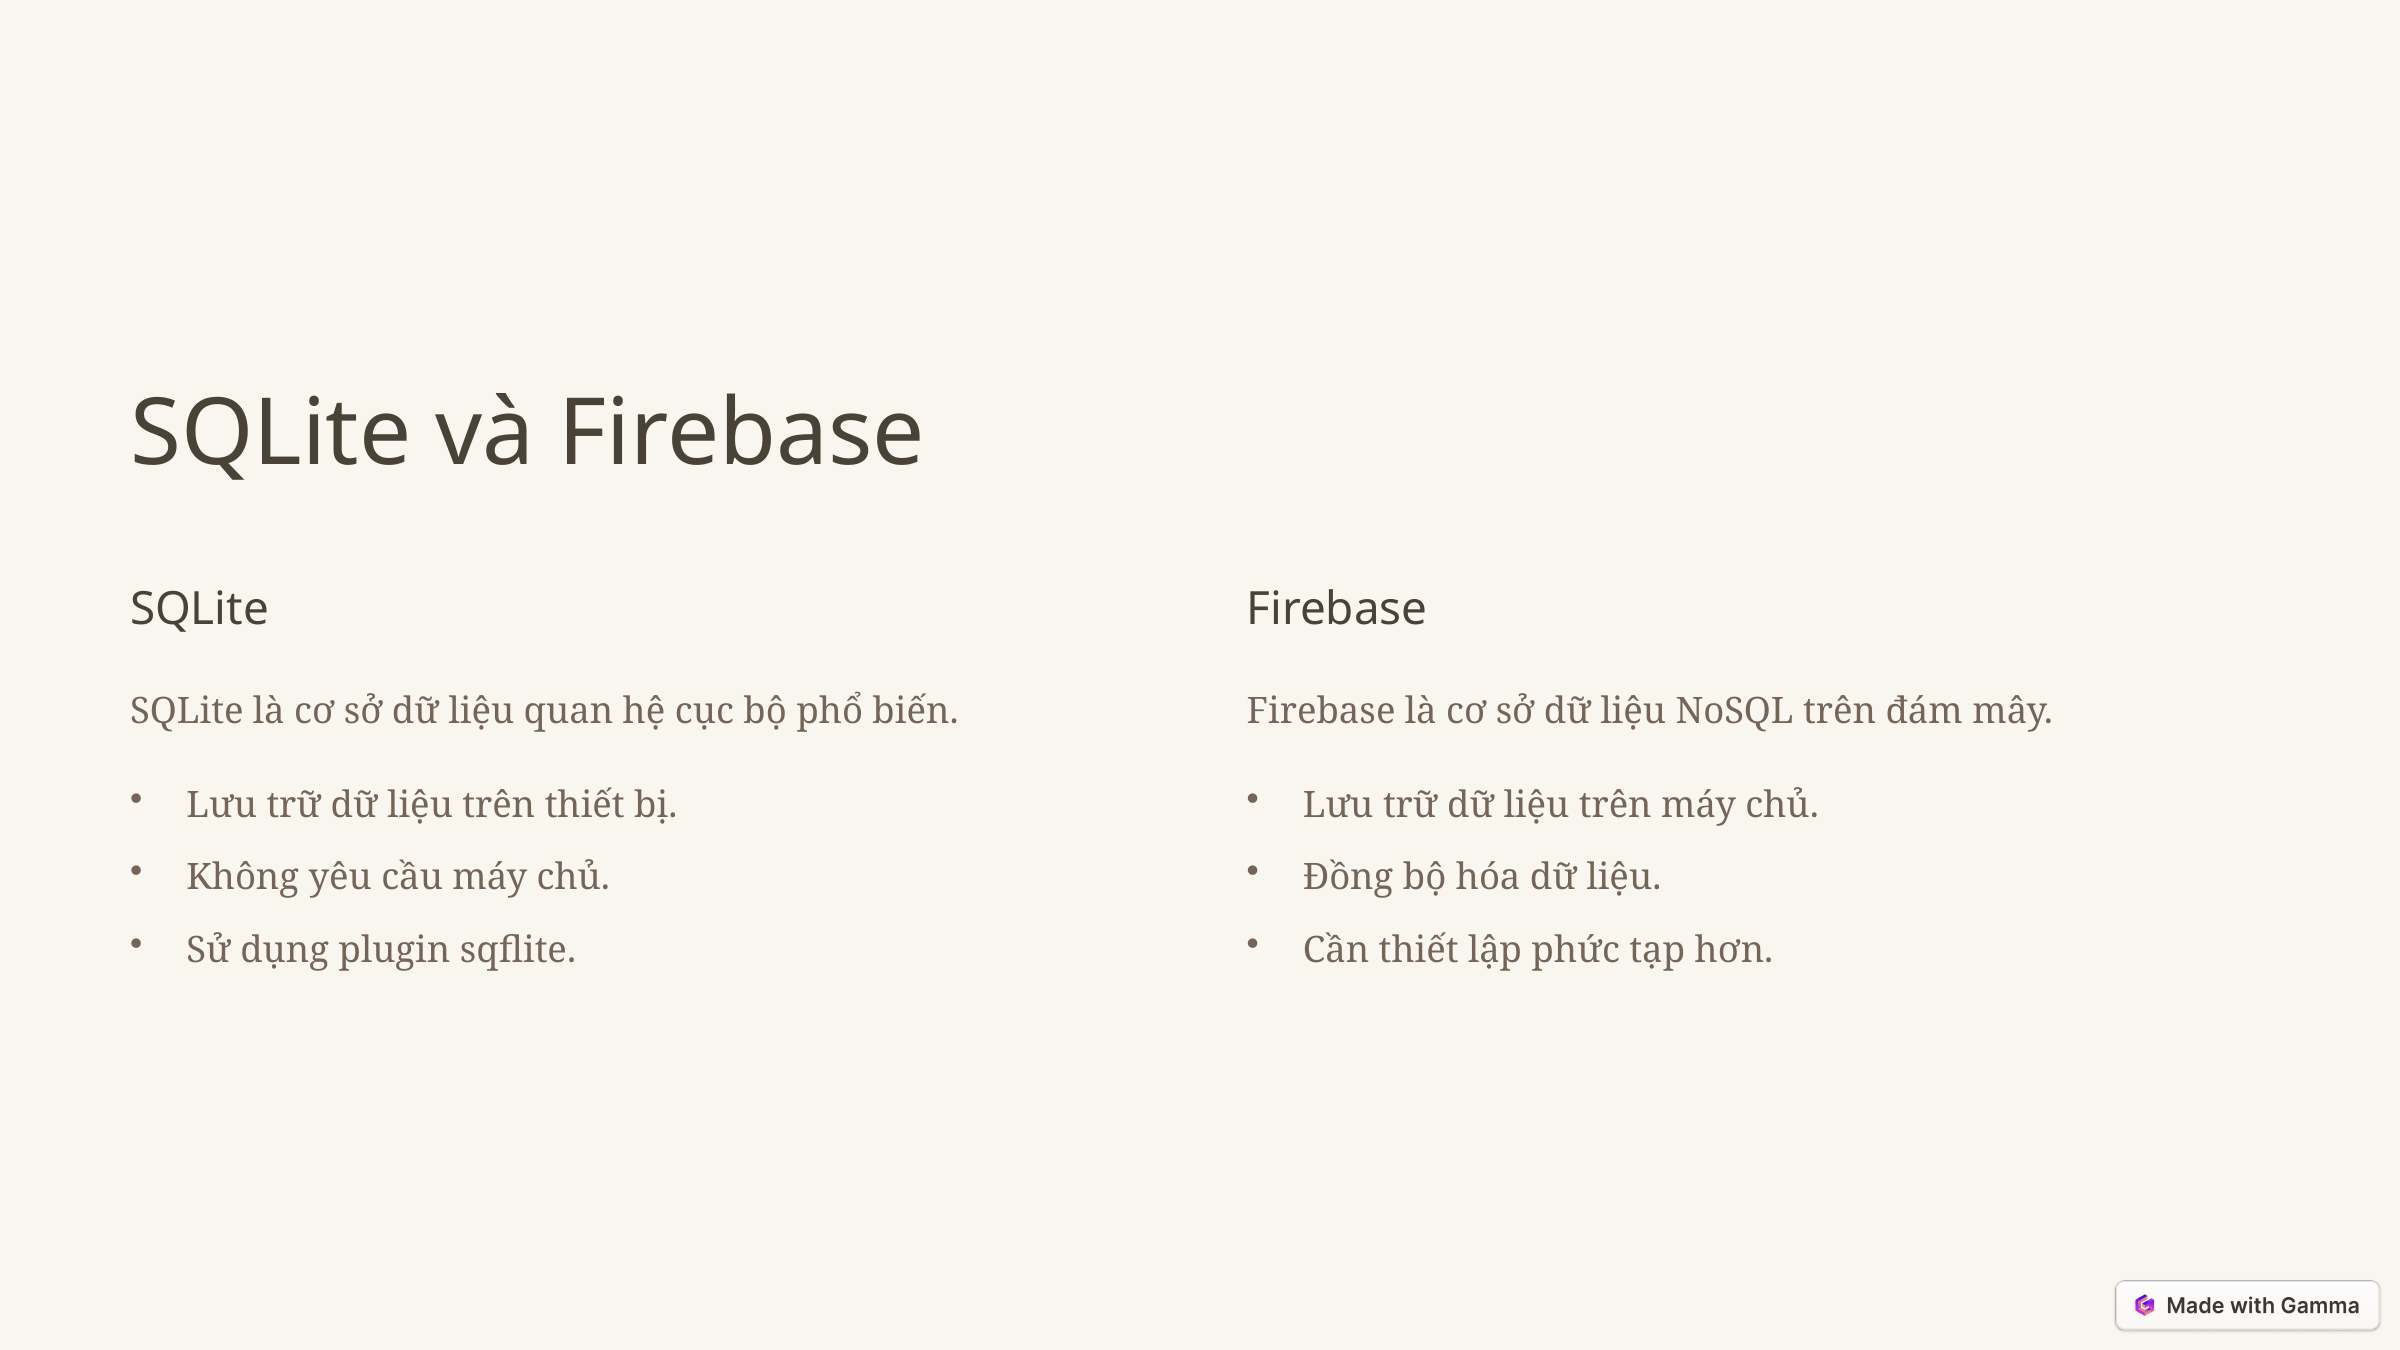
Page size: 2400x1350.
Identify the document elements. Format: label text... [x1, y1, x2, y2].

text_box Cần thiết lập phức tạp hơn. [1246, 910, 2271, 970]
text_box SQLite [130, 576, 596, 635]
text_box Firebase là cơ sở dữ liệu NoSQL trên đám mây. [1246, 671, 2271, 732]
text_box Firebase [1246, 576, 1712, 635]
text_box SQLite và Firebase [130, 367, 1061, 484]
text_box Đồng bộ hóa dữ liệu. [1246, 837, 2271, 897]
picture [2106, 1271, 2389, 1339]
text_box Lưu trữ dữ liệu trên máy chủ. [1246, 764, 2271, 825]
text_box Lưu trữ dữ liệu trên thiết bị. [130, 764, 1155, 825]
text_box Không yêu cầu máy chủ. [130, 837, 1155, 897]
text_box Sử dụng plugin sqflite. [130, 910, 1155, 970]
text_box SQLite là cơ sở dữ liệu quan hệ cục bộ phổ biến. [130, 671, 1155, 732]
